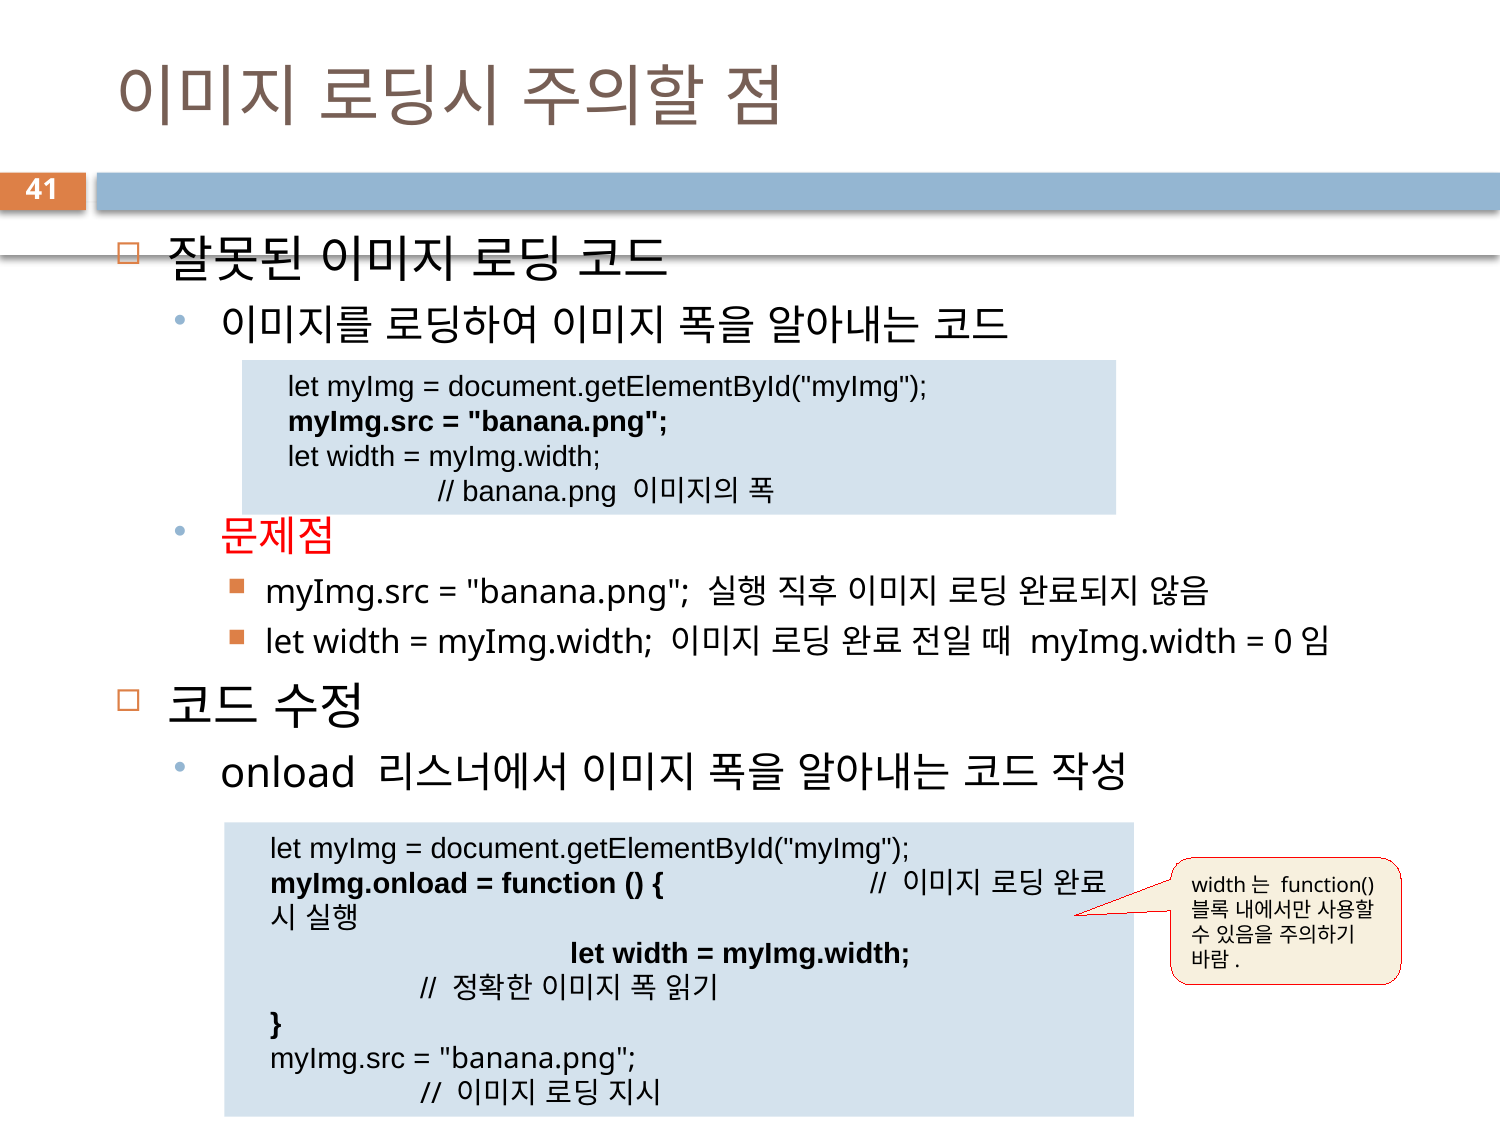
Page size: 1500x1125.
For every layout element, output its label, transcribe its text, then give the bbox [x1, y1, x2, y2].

text_box width는 function() 블록 내에서만 사용할 수 있음을 주의하기 바람. [1074, 857, 1402, 985]
text_box let myImg = document.getElementById("myImg"); myImg.src = "banana.png"; let width = myImg.width; // banana.png 이미지의 폭 [242, 360, 1117, 515]
slide_number 41 [0, 170, 87, 211]
title 이미지 로딩시 주의할 점 [100, 37, 1438, 149]
list 잘못된 이미지 로딩 코드 이미지를 로딩하여 이미지 폭을 알아내는 코드 문제점 myImg.src = "banana.png"; 실행 직후 이미지 로딩 완료되지 않음 let width = myImg.width; 이미지 로딩 완료 전일 때 myImg.width = 0임 코드 수정 onload 리스너에서 이미지 폭을 알아내는 코드 작성 [100, 219, 1438, 1047]
text_box let myImg = document.getElementById("myImg"); myImg.onload = function () { // 이미지 로딩 완료 시 실행 let width = myImg.width; // 정확한 이미지 폭 읽기 } myImg.src = "banana.png"; // 이미지 로딩 지시 [224, 822, 1134, 1117]
